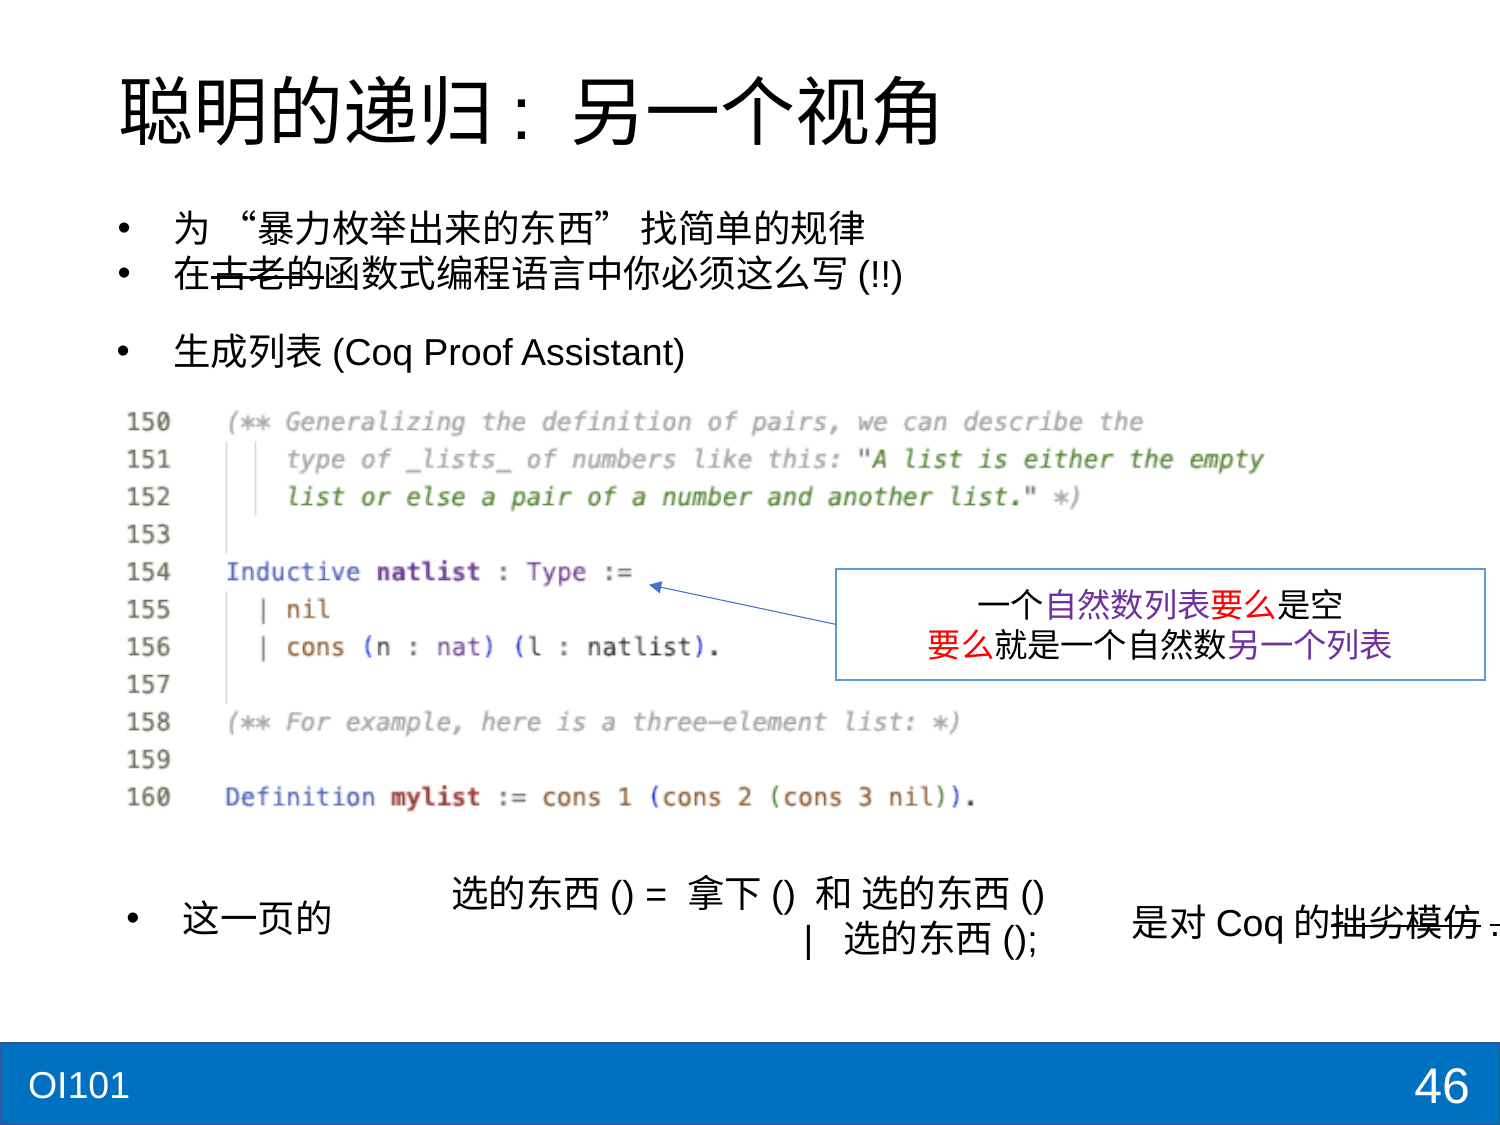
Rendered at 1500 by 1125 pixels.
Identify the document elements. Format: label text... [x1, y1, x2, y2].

text_box 这一页的 [111, 887, 348, 948]
text_box 是对Coq的拙劣模仿. [1117, 891, 1500, 951]
text_box 为 “暴力枚举出来的东西” 找简单的规律 在古老的函数式编程语言中你必须这么写(!!) [102, 197, 919, 303]
text_box 生成列表(Coq Proof Assistant) [101, 320, 701, 381]
picture [105, 404, 1293, 822]
slide_number 46 [1147, 1054, 1485, 1114]
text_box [648, 584, 837, 625]
title 聪明的递归: 另一个视角 [103, 59, 1397, 171]
